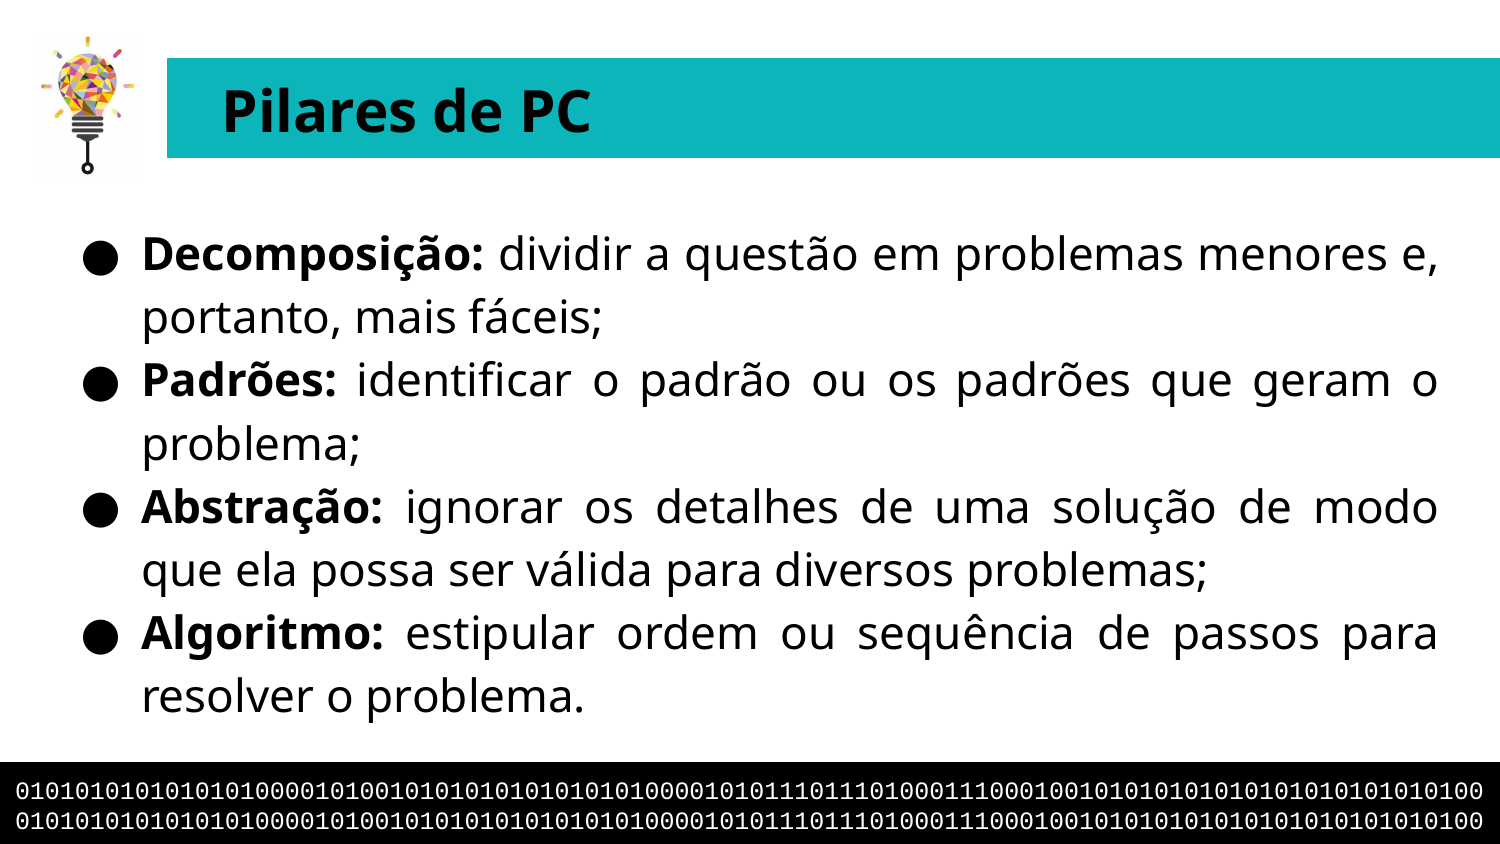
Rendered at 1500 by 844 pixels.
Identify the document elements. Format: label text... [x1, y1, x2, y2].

text_box Decomposição: dividir a questão em problemas menores e, portanto, mais fáceis; Padrões: identificar o padrão ou os padrões que geram o problema; Abstração: ignorar os detalhes de uma solução de modo que ela possa ser válida para diversos problemas; Algoritmo: estipular ordem ou sequência de passos para resolver o problema. [51, 201, 1456, 736]
text_box [167, 58, 1500, 158]
title Pilares de PC [206, 58, 1500, 153]
text_box 0101010101010101000010100101010101010101010000101011101110100011100010010101010101010101010101010001010101010101010000101001010101010101010100001010111011101000111000100101010101010101010101010100 [0, 759, 1500, 841]
picture [38, 32, 140, 179]
